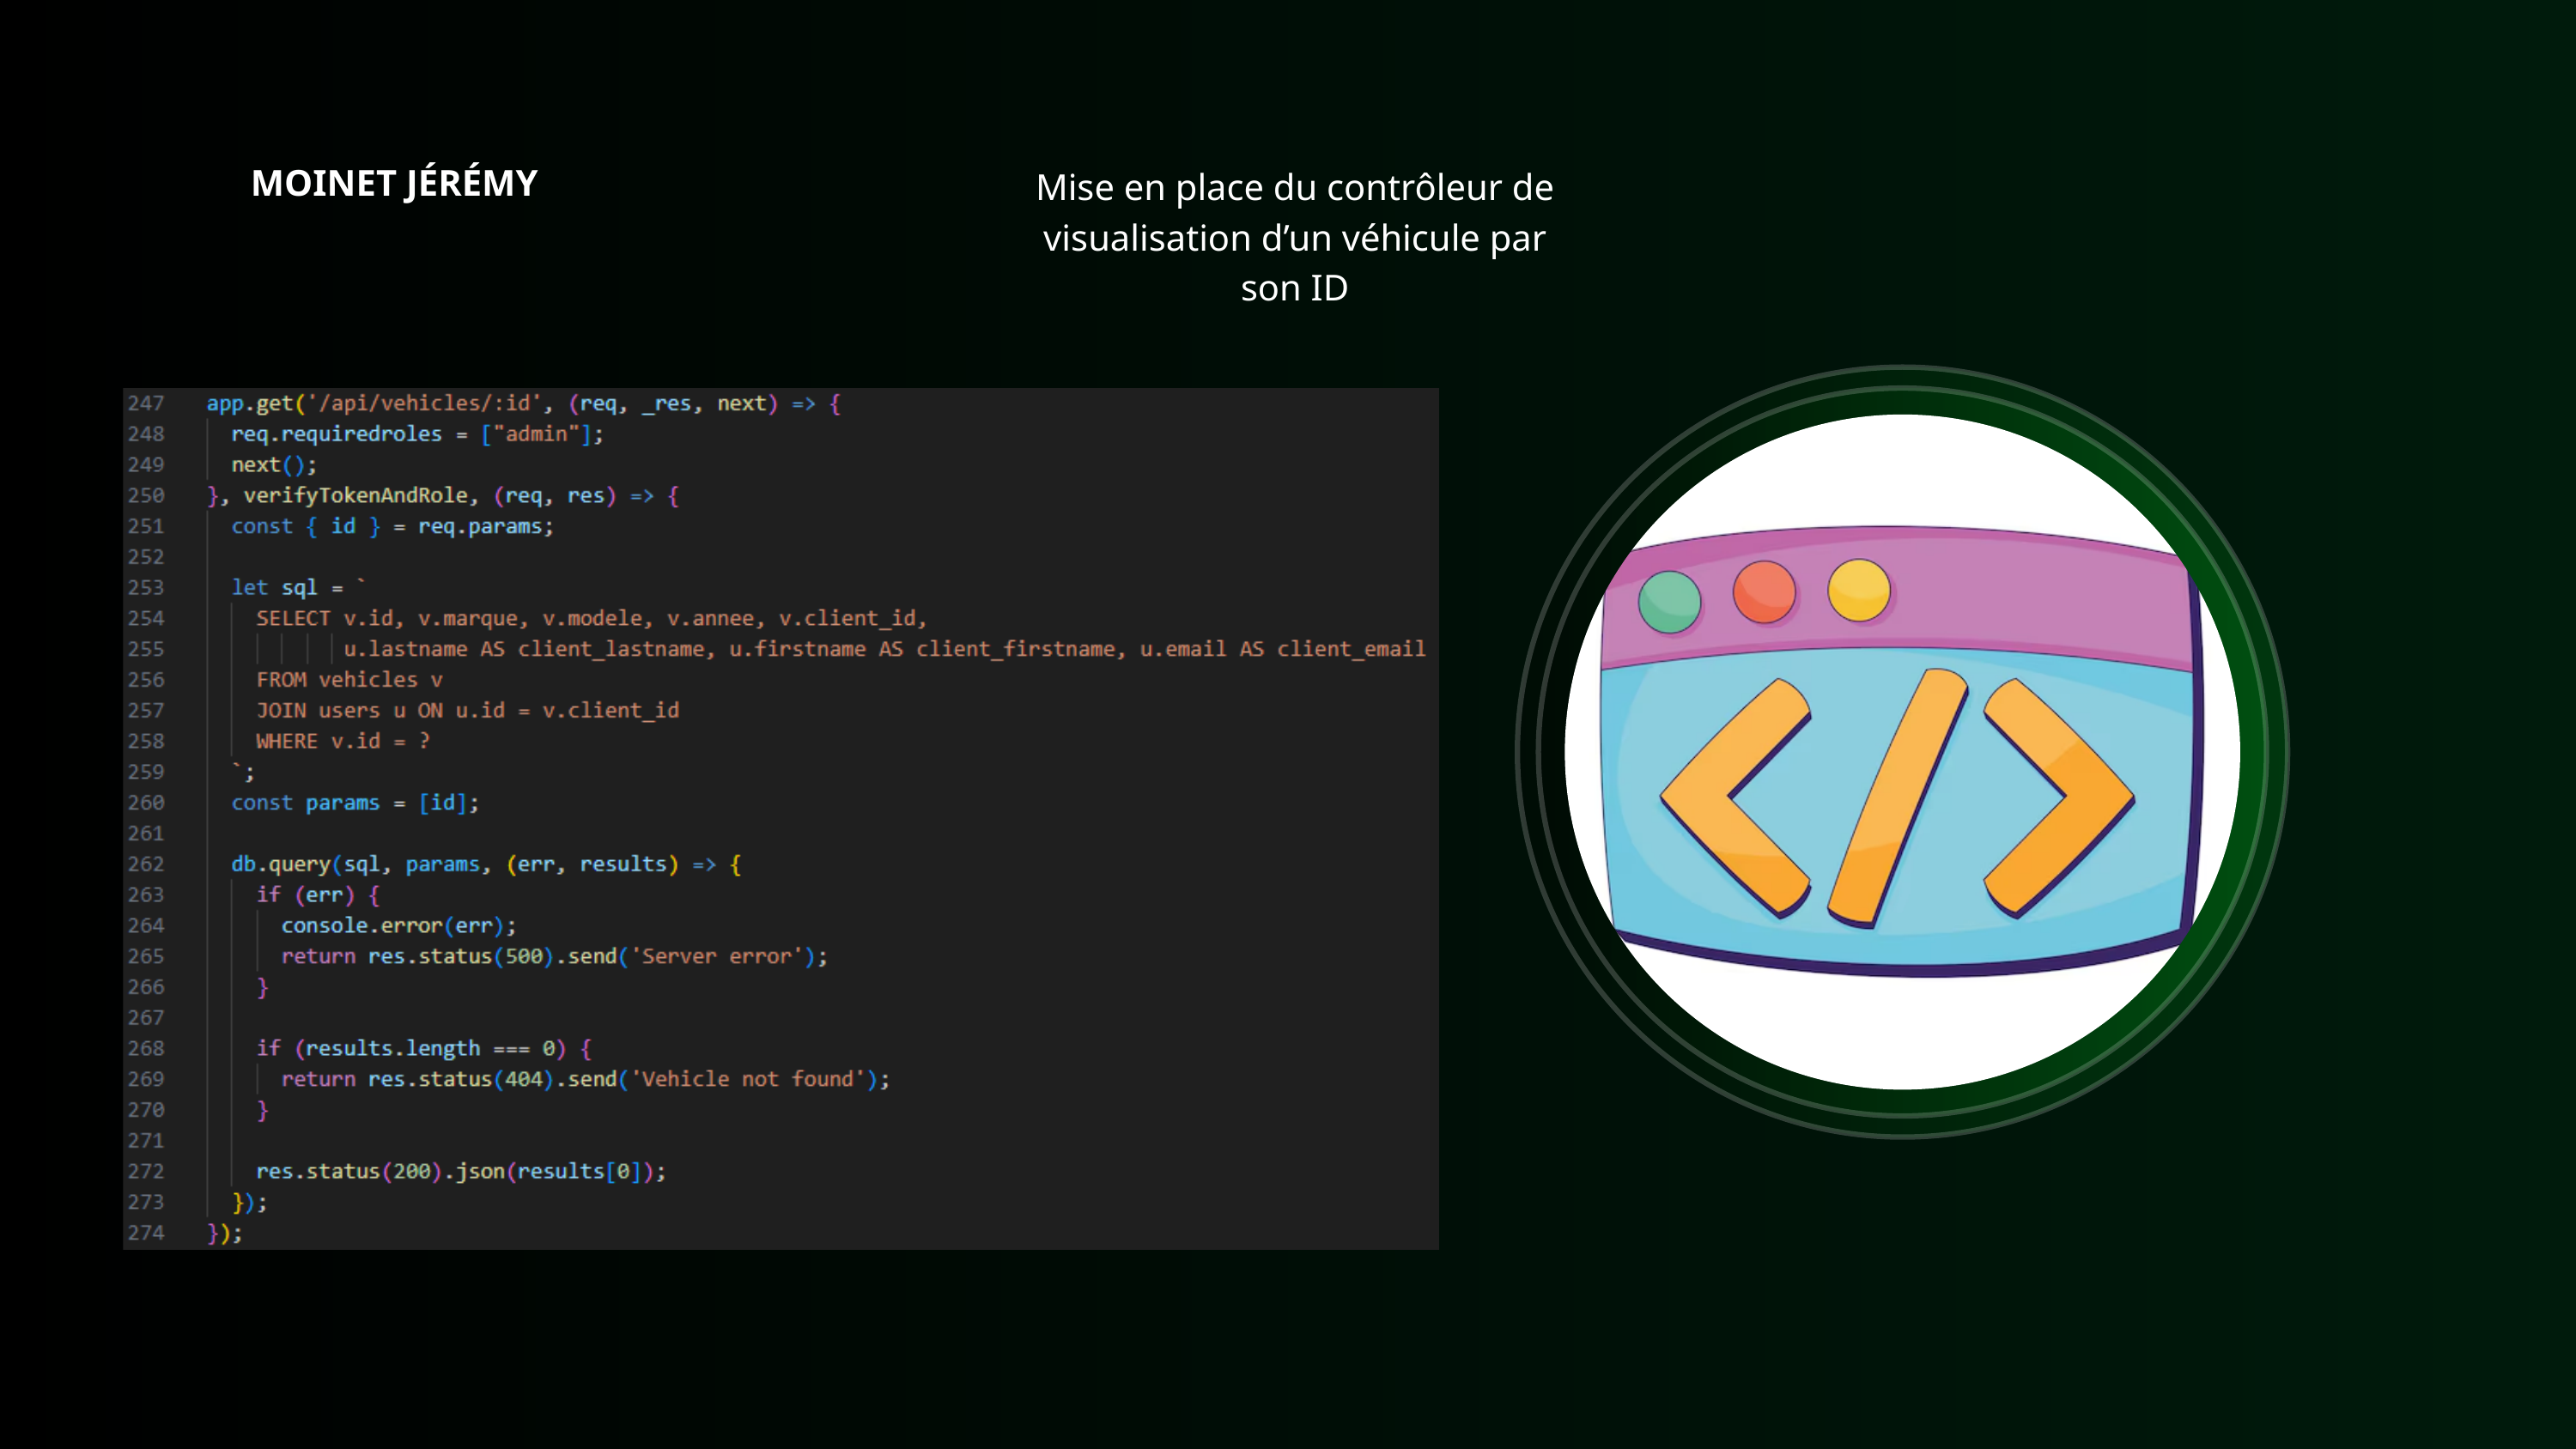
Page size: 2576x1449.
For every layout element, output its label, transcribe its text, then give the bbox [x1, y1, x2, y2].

text_box Mise en place du contrôleur de visualisation d’un véhicule par son ID [1011, 158, 1580, 308]
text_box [1564, 414, 2241, 1090]
text_box MOINET JÉRÉMY [250, 168, 588, 203]
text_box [1516, 367, 2288, 1137]
text_box [123, 388, 1439, 1251]
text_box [1538, 387, 2267, 1117]
